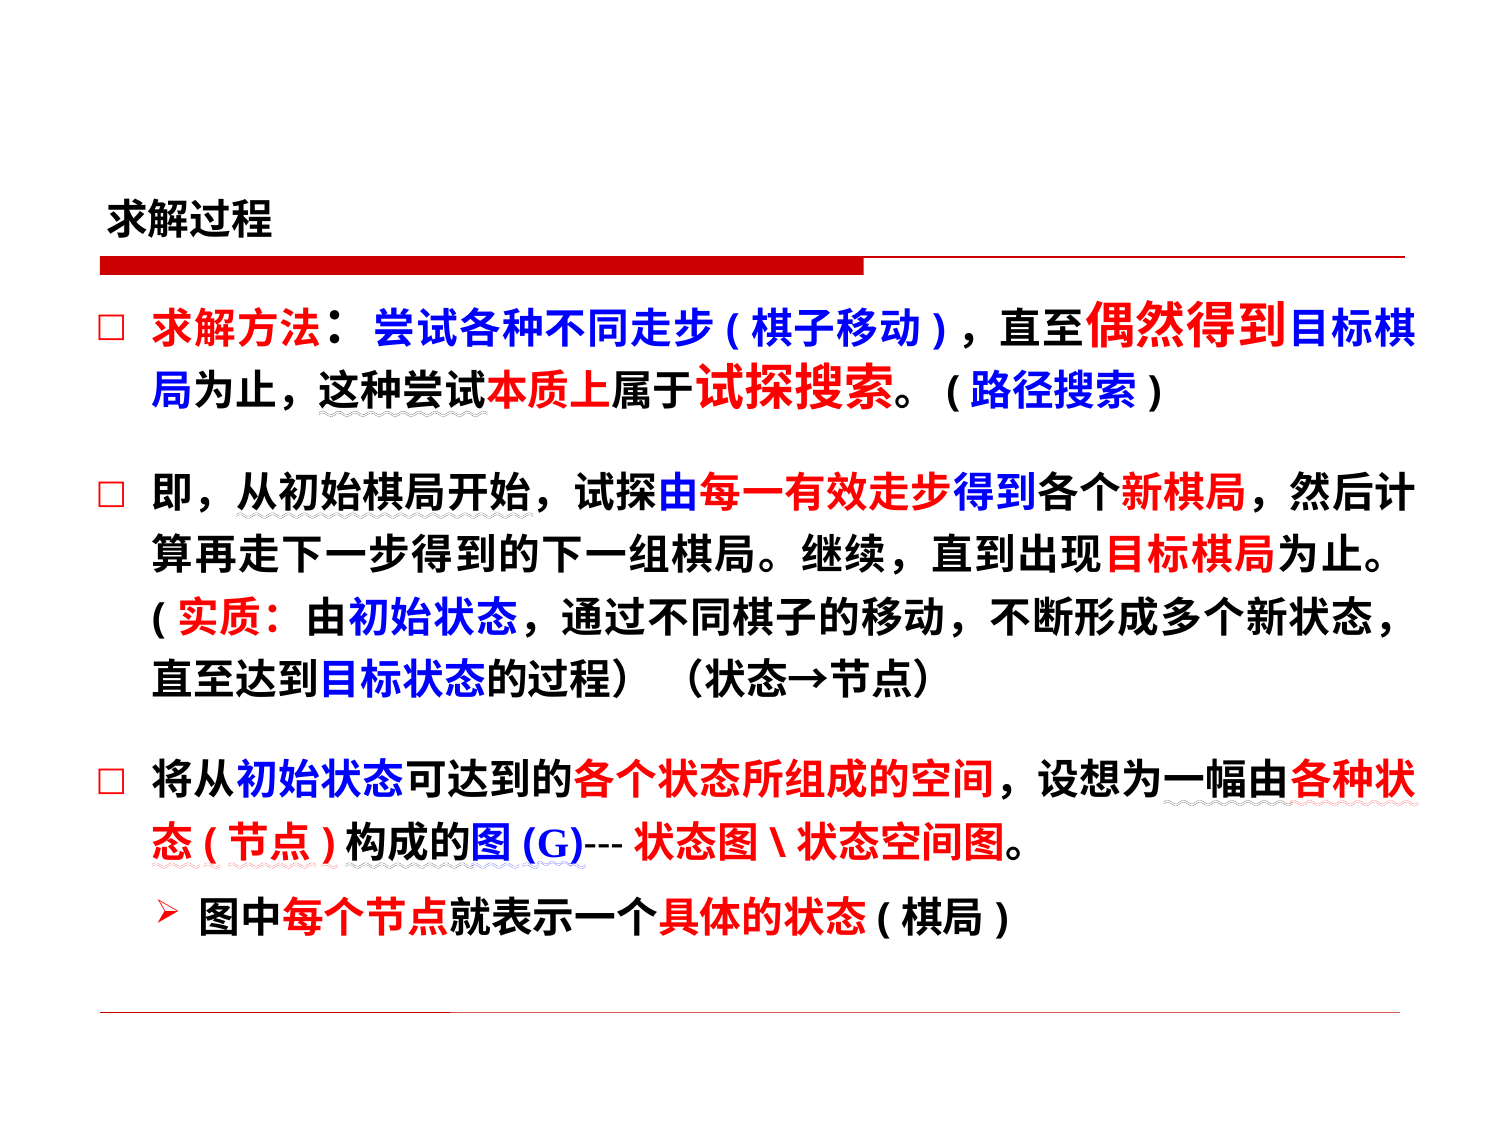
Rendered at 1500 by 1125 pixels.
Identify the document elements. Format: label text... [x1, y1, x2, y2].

text_box 求解过程 [106, 193, 290, 244]
text_box 求解方法：尝试各种不同走步(棋子移动)，直至偶然得到目标棋局为止，这种尝试本质上属于试探搜索。(路径搜索) 即，从初始棋局开始，试探由每一有效走步得到各个新棋局，然后计算再走下一步得到的下一组棋局。继续，直到出现目标棋局为止。(实质：由初始状态，通过不同棋子的移动，不断形成多个新状态，直至达到目标状态的过程） （状态→节点） 将从初始状态可达到的各个状态所组成的空间，设想为一幅由各种状态(节点)构成的图(G)---状态图\状态空间图。 图中每个节点就表示一个具体的状态(棋局) [95, 290, 1416, 941]
